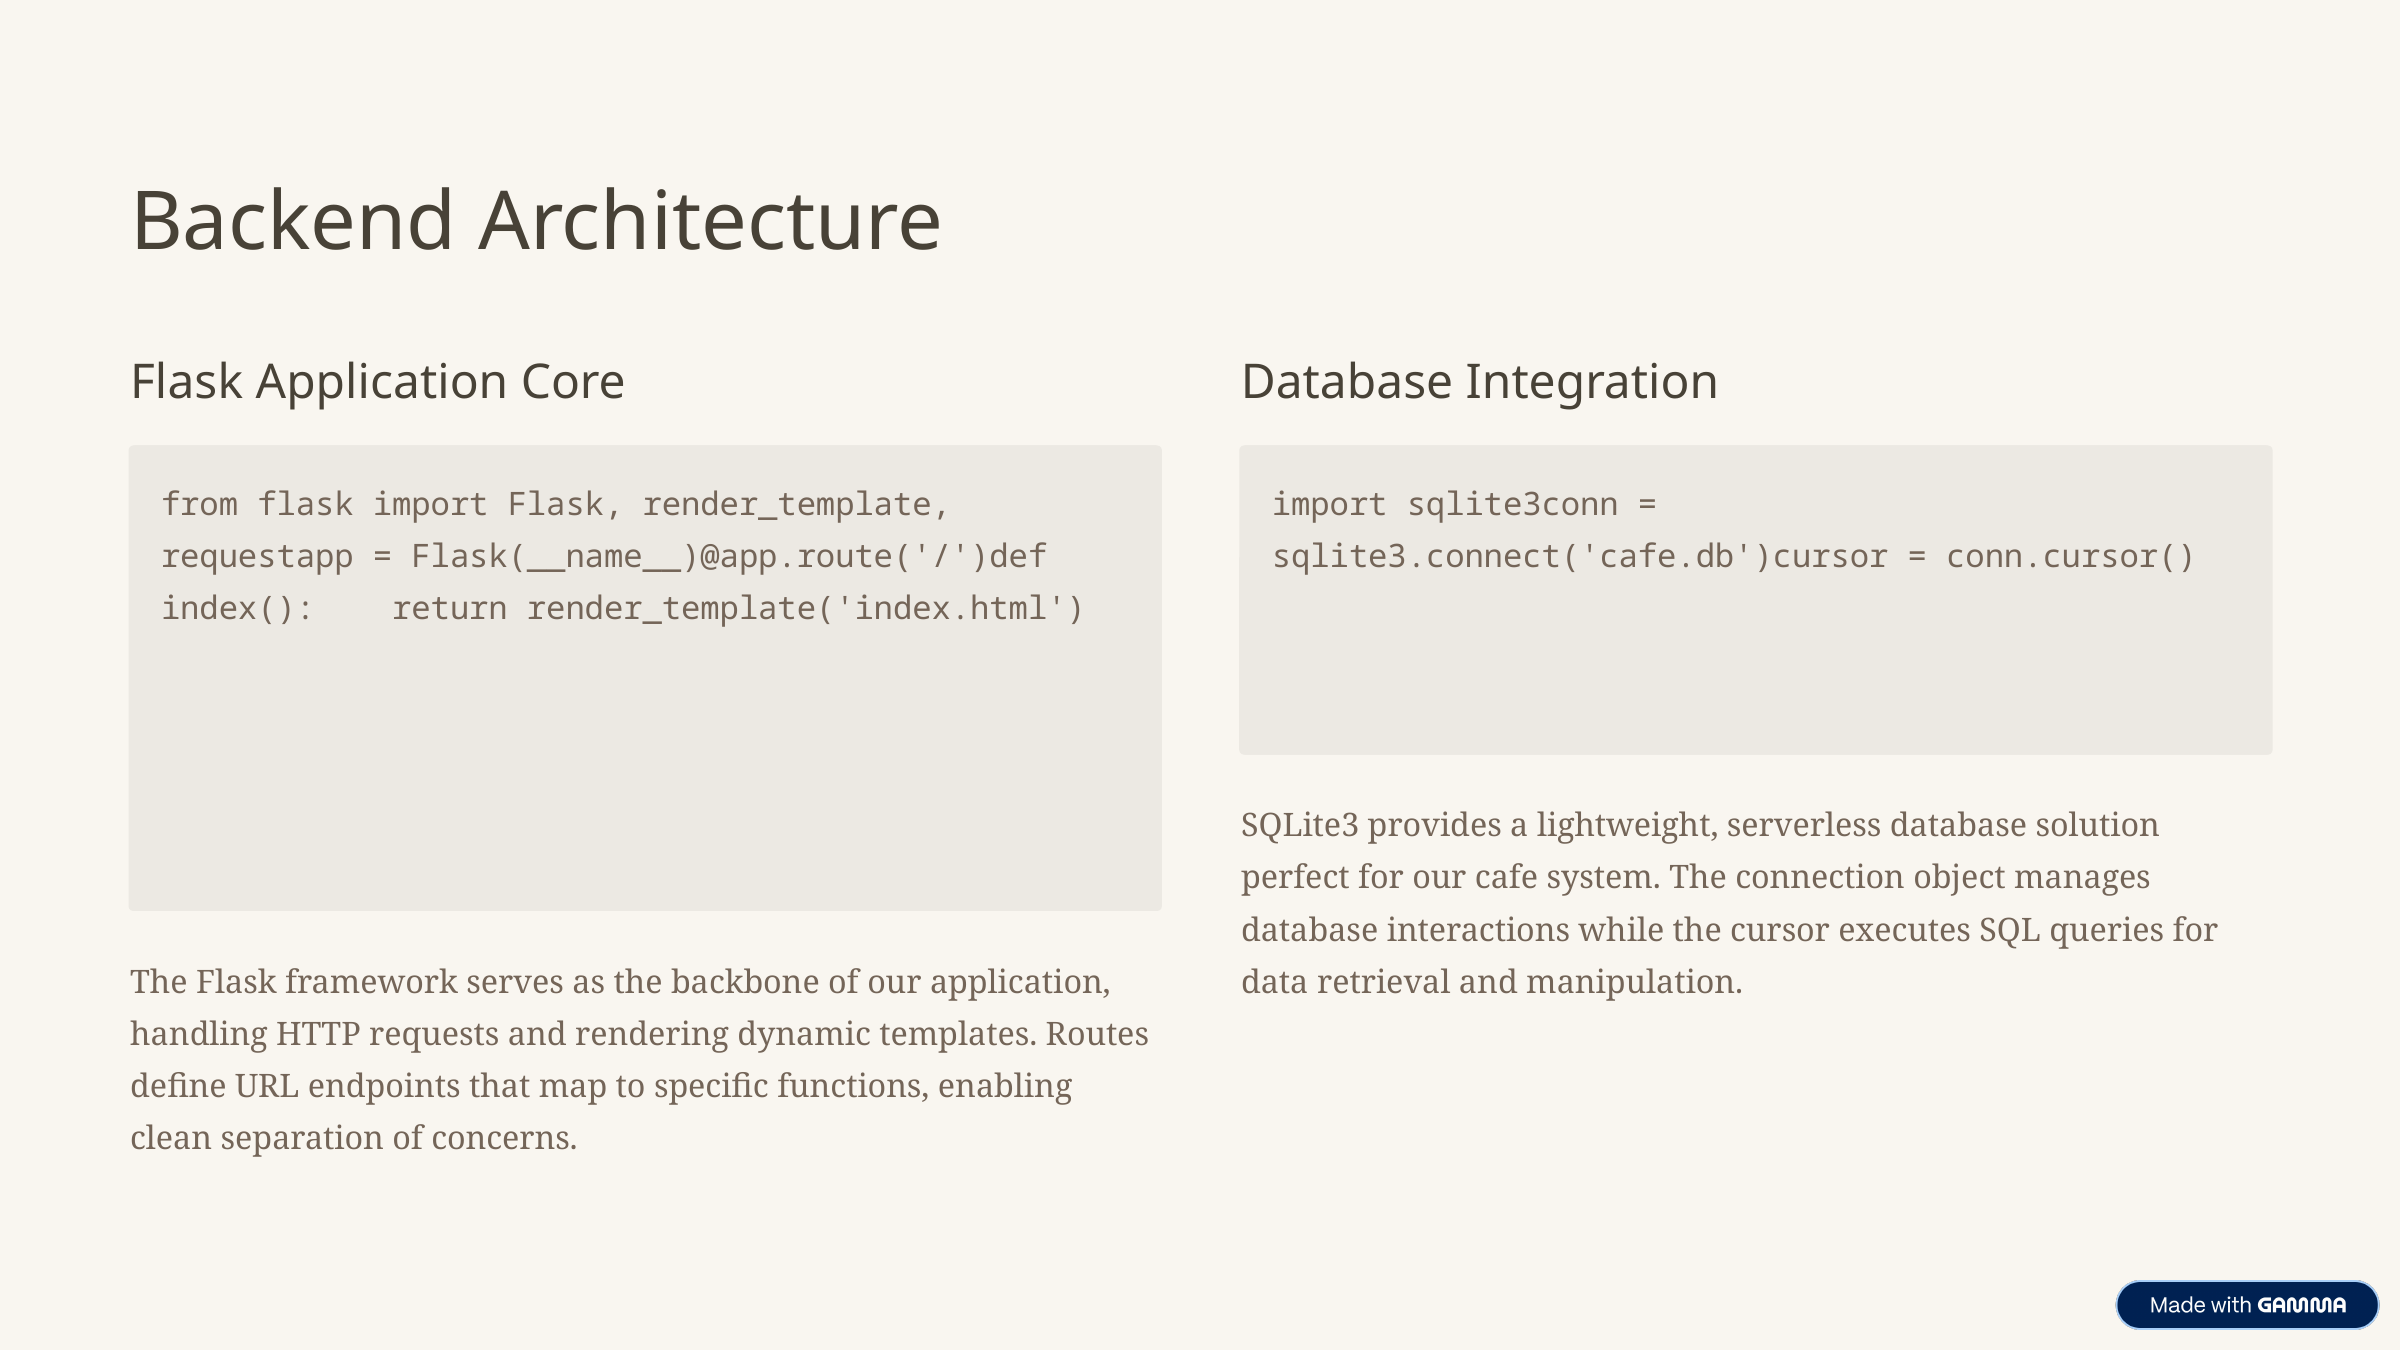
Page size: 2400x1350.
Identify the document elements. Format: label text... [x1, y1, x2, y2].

text_box The Flask framework serves as the backbone of our application, handling HTTP requests and rendering dynamic templates. Routes define URL endpoints that map to specific functions, enabling clean separation of concerns. [130, 947, 1161, 1156]
text_box Backend Architecture [130, 164, 1001, 267]
text_box [1239, 445, 2273, 755]
text_box import sqlite3conn = sqlite3.connect('cafe.db')cursor = conn.cursor() [1271, 469, 2241, 731]
text_box Flask Application Core [130, 347, 676, 409]
picture [2106, 1271, 2389, 1339]
text_box [128, 445, 1162, 911]
text_box SQLite3 provides a lightweight, serverless database solution perfect for our cafe system. The connection object manages database interactions while the cursor executes SQL queries for data retrieval and manipulation. [1240, 791, 2272, 1000]
text_box from flask import Flask, render_template, requestapp = Flask(__name__)@app.route('/')def index(): return render_template('index.html') [161, 469, 1130, 887]
text_box Database Integration [1240, 347, 1749, 409]
